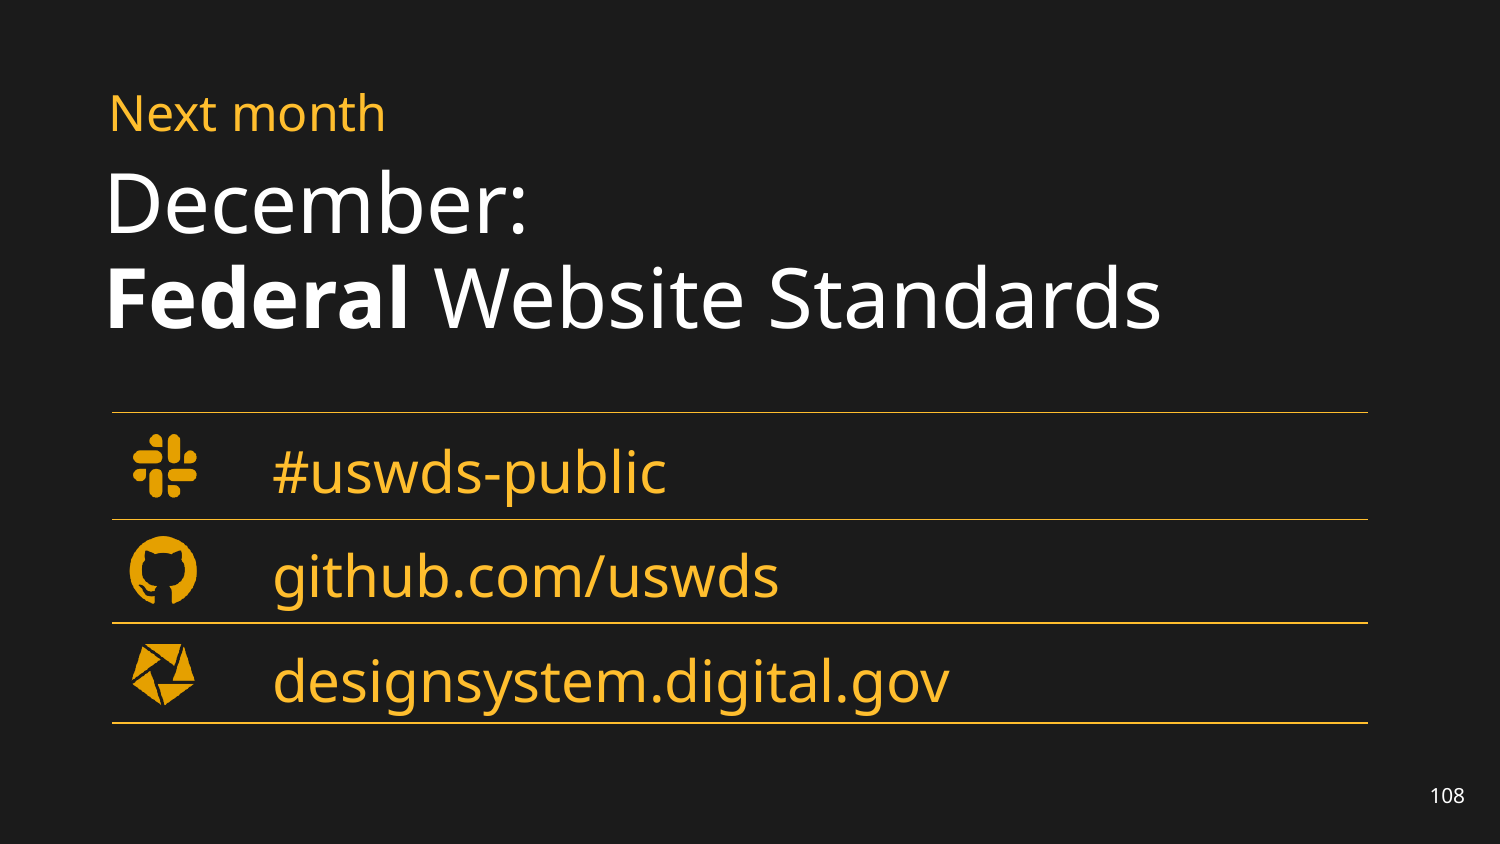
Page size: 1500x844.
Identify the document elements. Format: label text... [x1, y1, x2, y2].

slide_number 108 [1389, 764, 1480, 830]
picture [127, 536, 182, 605]
picture [133, 434, 182, 498]
title Next month [93, 66, 1492, 161]
list #uswds-public github.com/uswds designsystem.digital.gov [182, 413, 1385, 740]
picture [129, 644, 182, 706]
subtitle December: Federal Website Standards [88, 143, 1446, 395]
